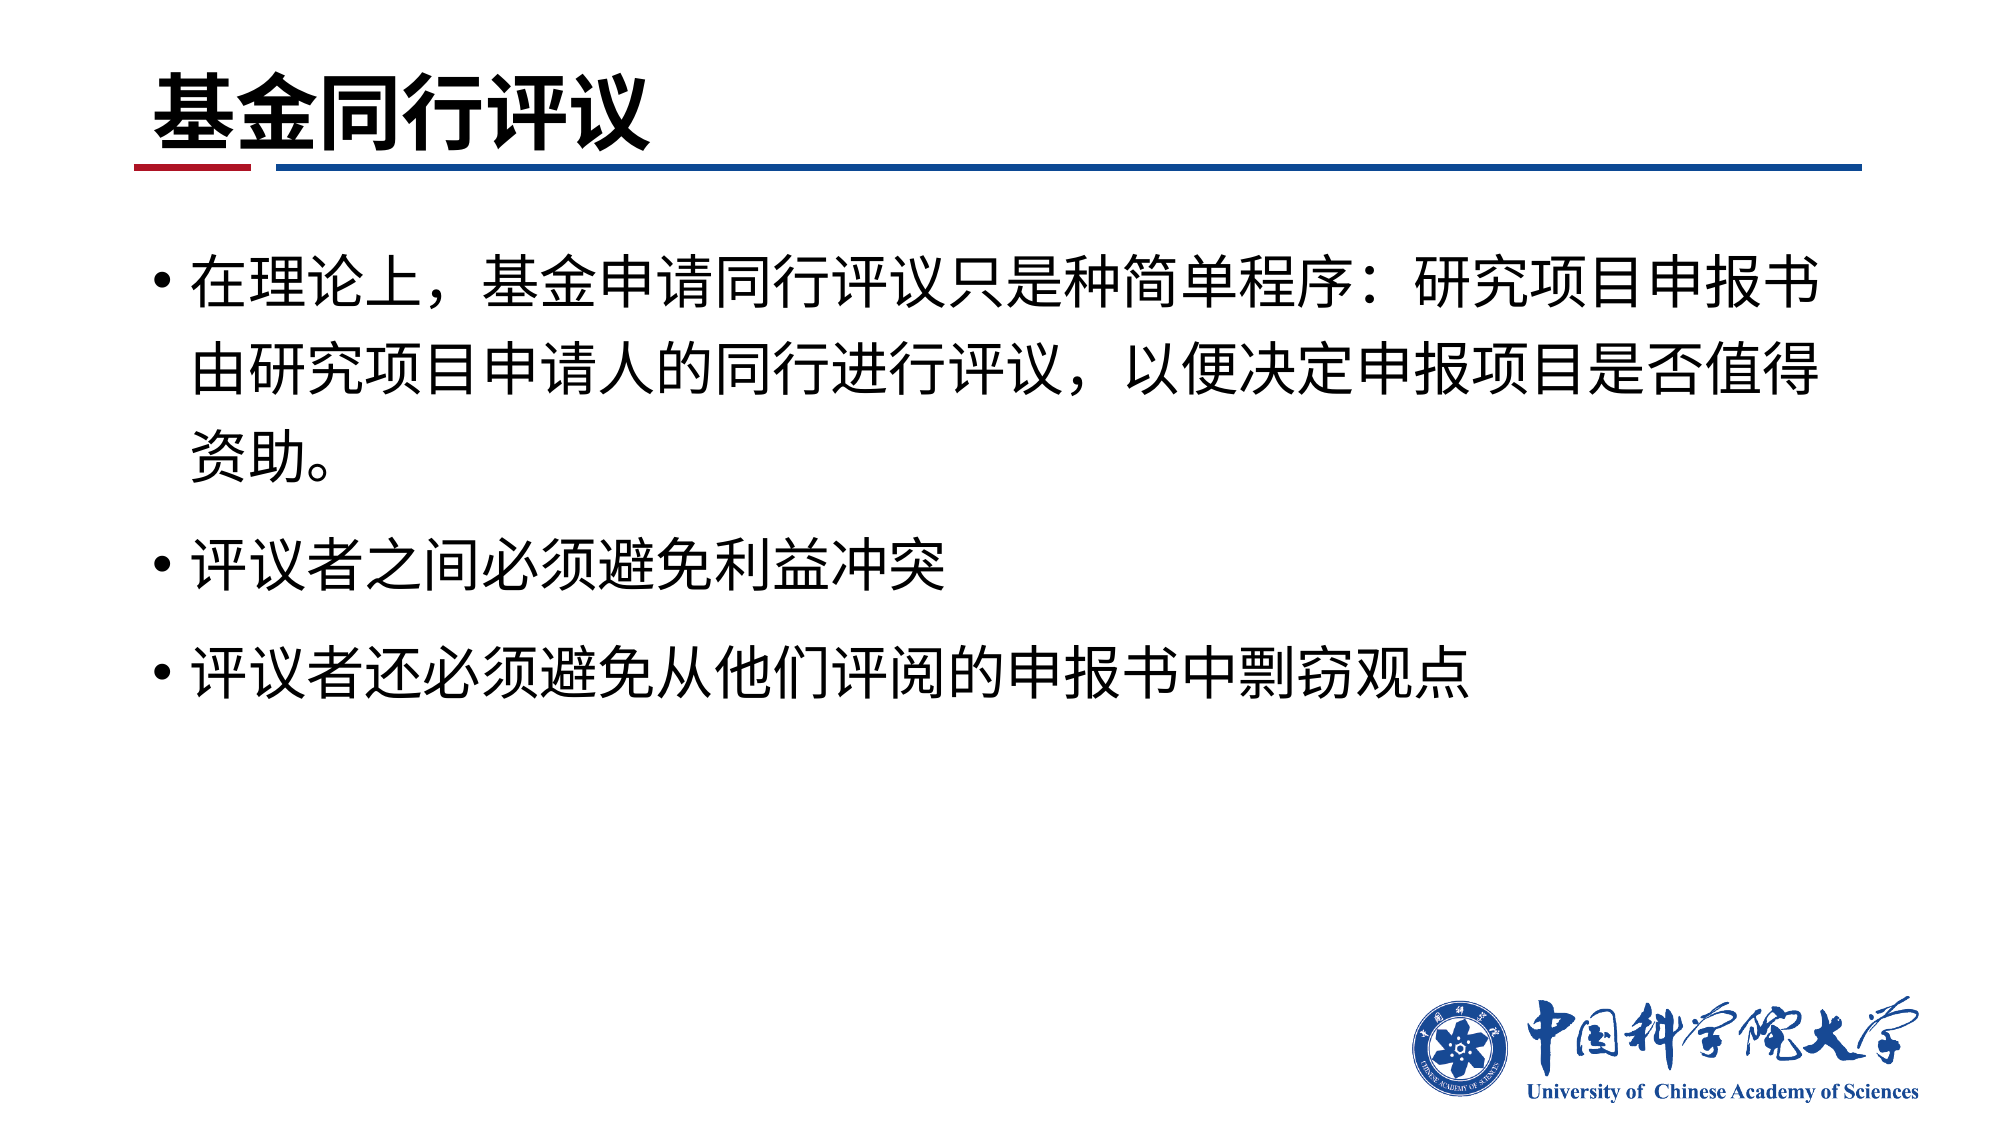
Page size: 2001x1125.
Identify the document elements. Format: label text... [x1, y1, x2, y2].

list 在理论上，基金申请同行评议只是种简单程序：研究项目申报书由研究项目申请人的同行进行评议，以便决定申报项目是否值得资助。 评议者之间必须避免利益冲突 评议者还必须避免从他们评阅的申报书中剽窃观点 [137, 219, 1863, 1051]
picture [1412, 996, 1919, 1103]
title 基金同行评议 [137, 0, 1863, 168]
